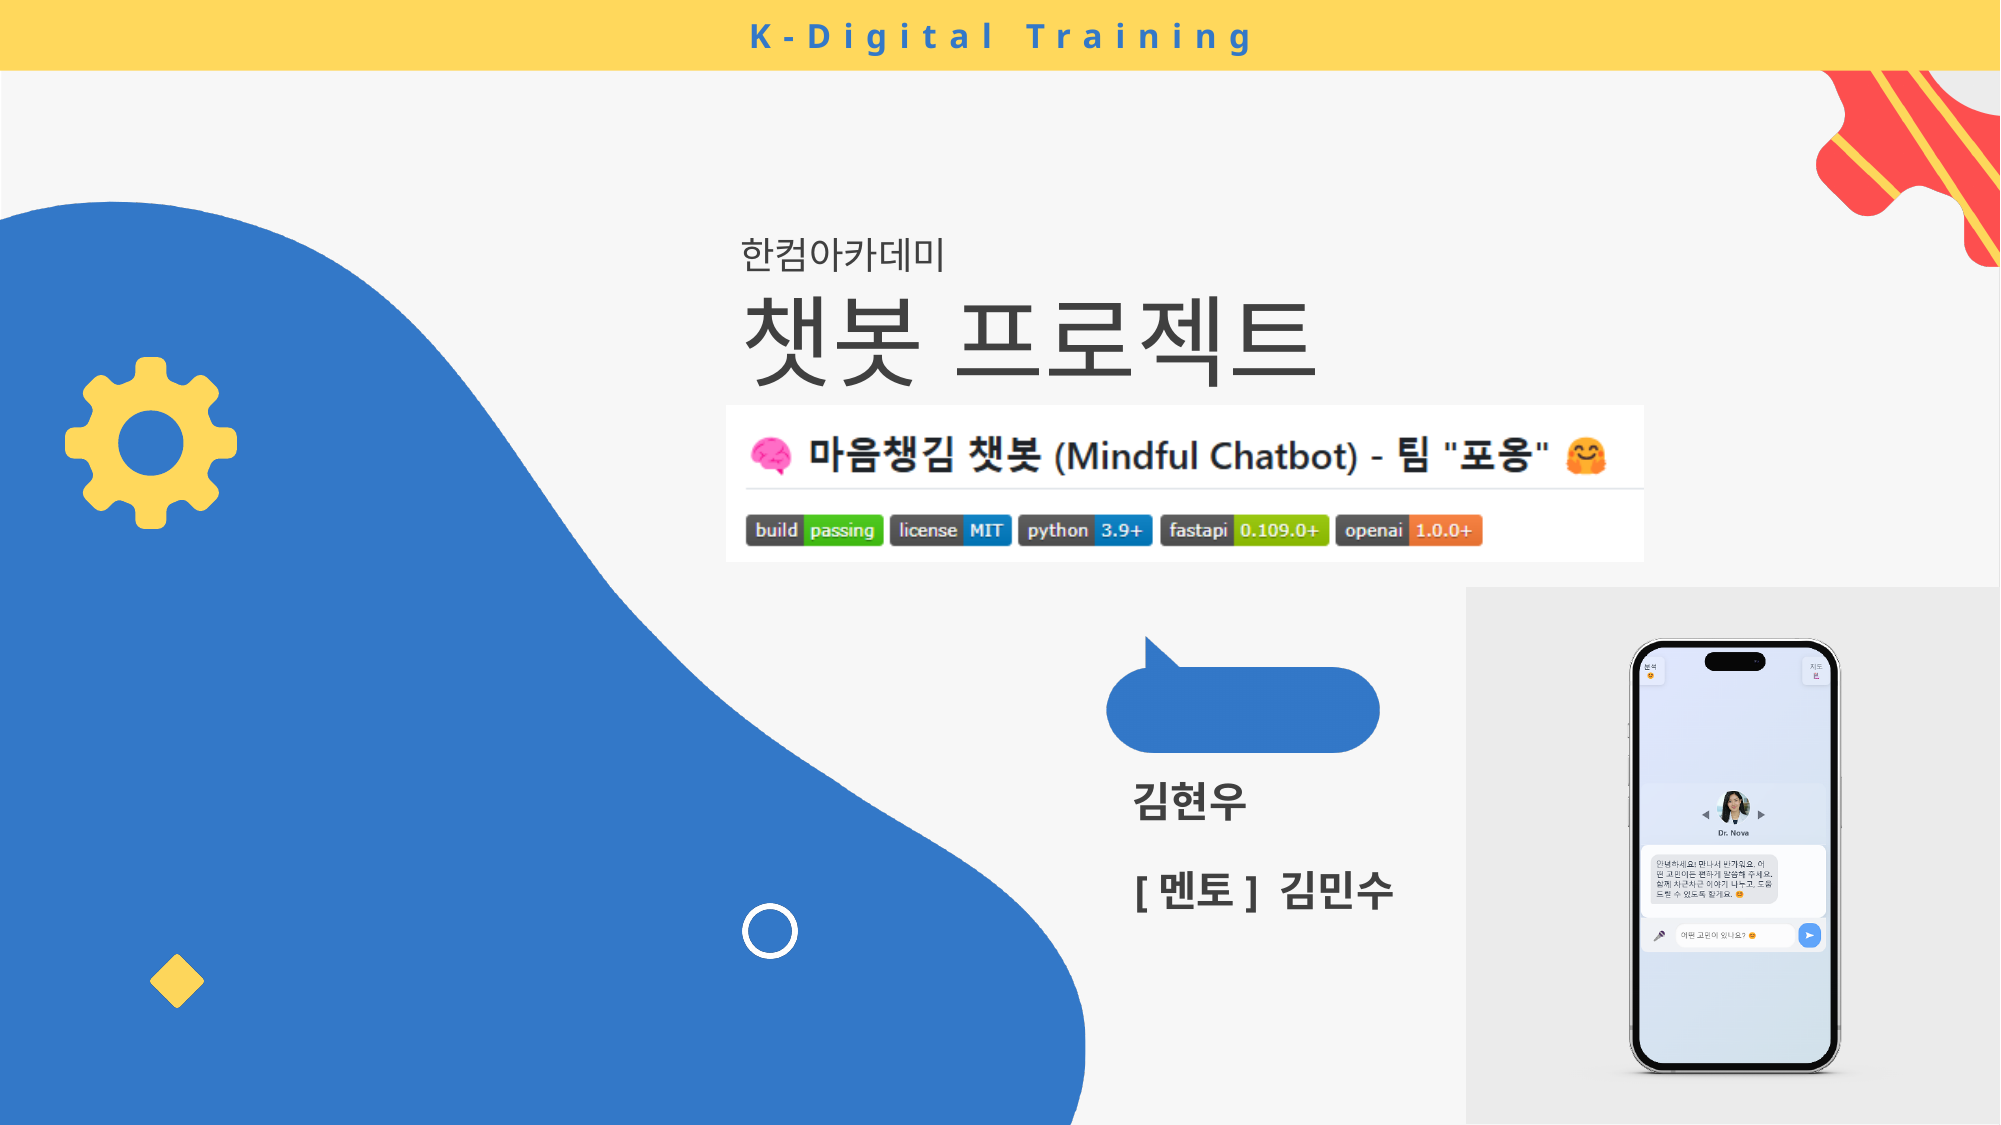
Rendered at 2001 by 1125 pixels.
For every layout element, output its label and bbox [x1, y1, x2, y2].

text_box [1086, 224, 1893, 401]
text_box [1106, 636, 1466, 915]
picture [0, 0, 2000, 1125]
text_box [64, 357, 237, 529]
